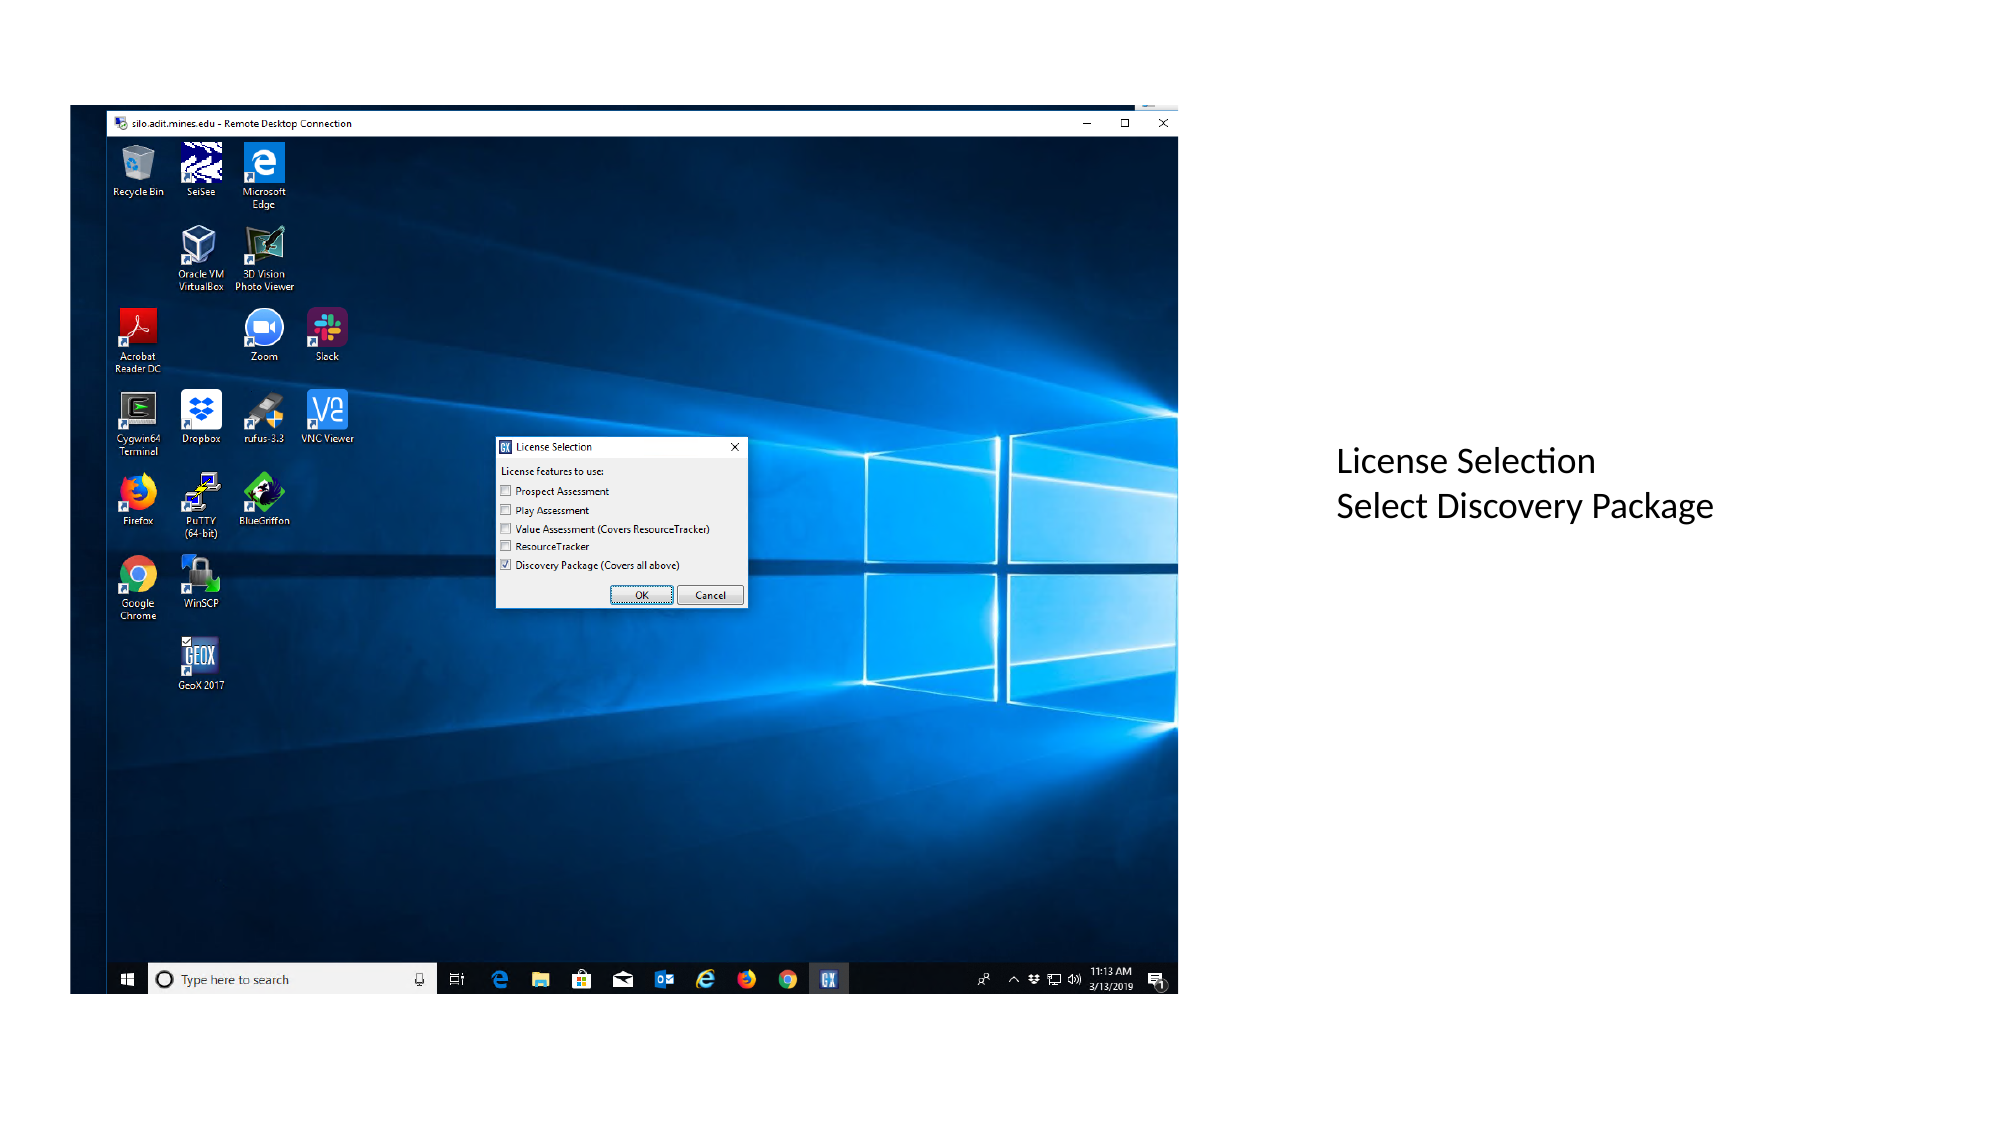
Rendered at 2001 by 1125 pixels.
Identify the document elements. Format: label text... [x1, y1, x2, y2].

text_box License Selection Select Discovery Package [1321, 428, 1730, 534]
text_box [70, 105, 1179, 994]
